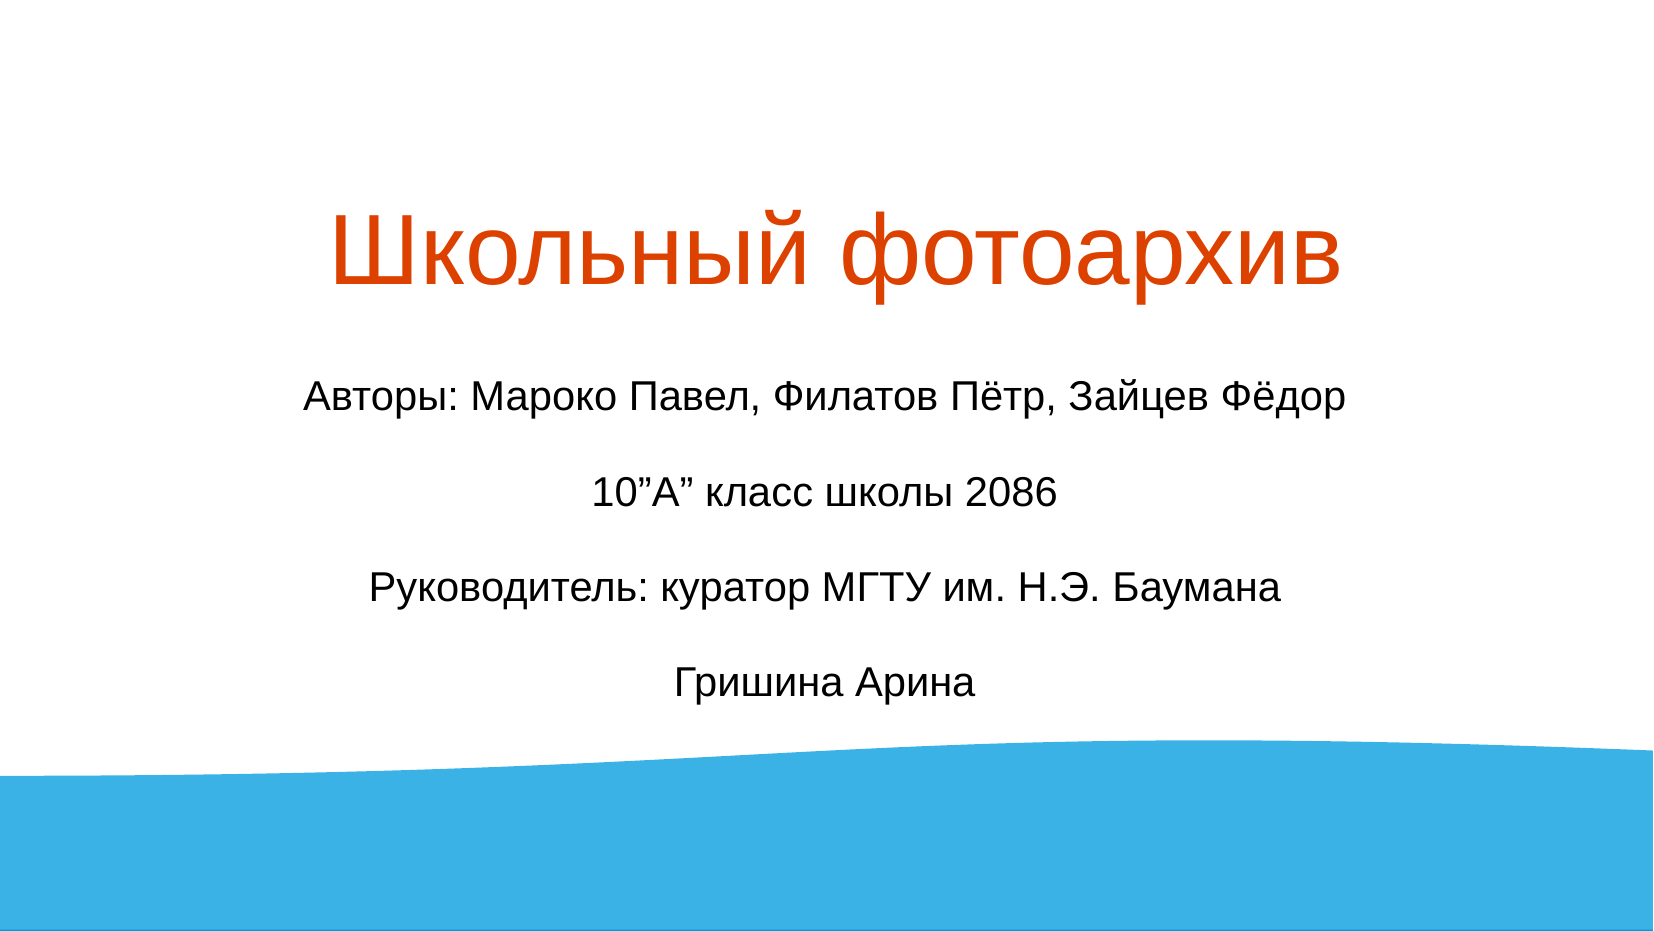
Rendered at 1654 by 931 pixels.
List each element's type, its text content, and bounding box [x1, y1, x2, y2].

title Школьный фотоархив [98, 156, 1575, 334]
text_box Авторы: Мароко Павел, Филатов Пётр, Зайцев Фёдор 10”А” класс школы 2086 Руководитель: куратор МГТУ им. Н.Э. Баумана Гришина Арина [262, 361, 1388, 774]
